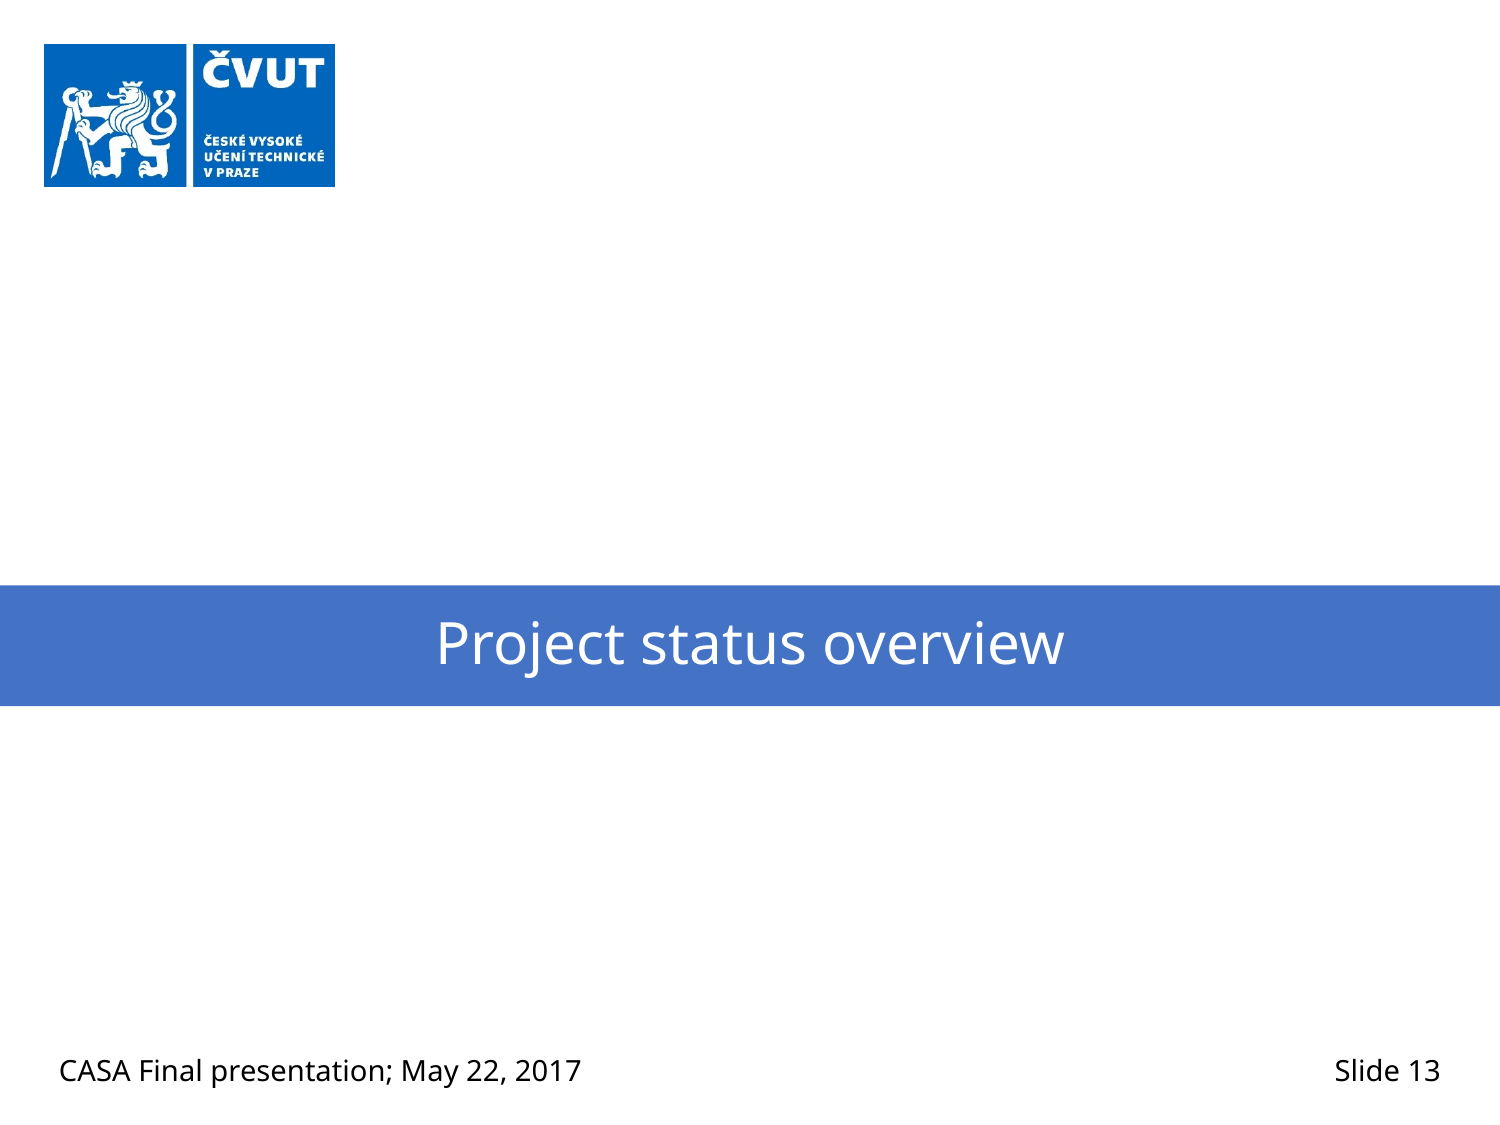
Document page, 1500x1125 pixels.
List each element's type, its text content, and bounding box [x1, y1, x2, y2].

picture [44, 44, 335, 187]
title Project status overview [0, 585, 1500, 707]
